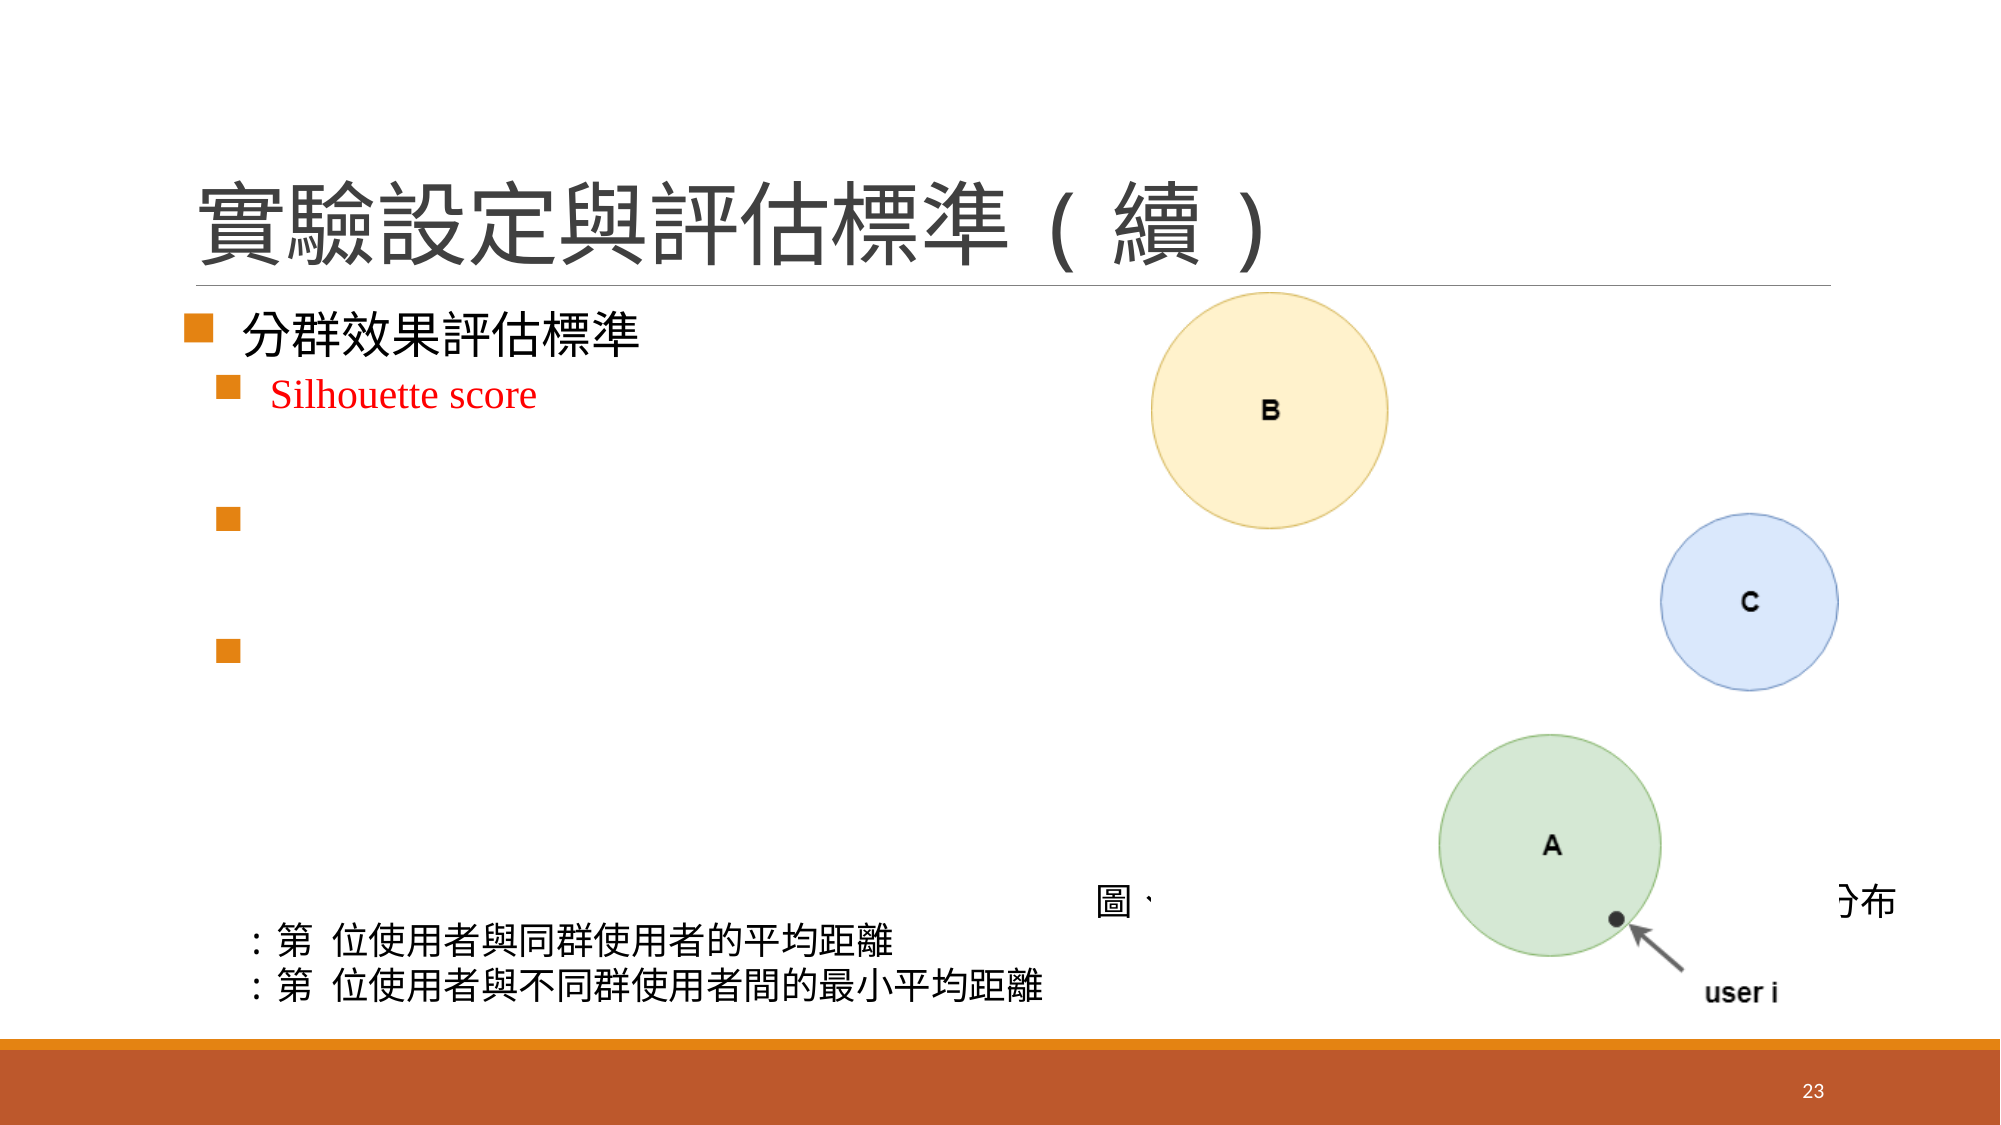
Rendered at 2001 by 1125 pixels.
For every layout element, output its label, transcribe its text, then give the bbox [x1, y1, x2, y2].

title 實驗設定與評估標準(續) [180, 47, 1830, 285]
picture [1150, 291, 1839, 1017]
slide_number 23 [1624, 1059, 1840, 1120]
text_box 圖、分群數量之使用者平均 Silhouette score 分布 [1847, 870, 1913, 930]
text_box 圖、分群數量之使用者平均 Silhouette score 分布 [1080, 870, 1148, 930]
